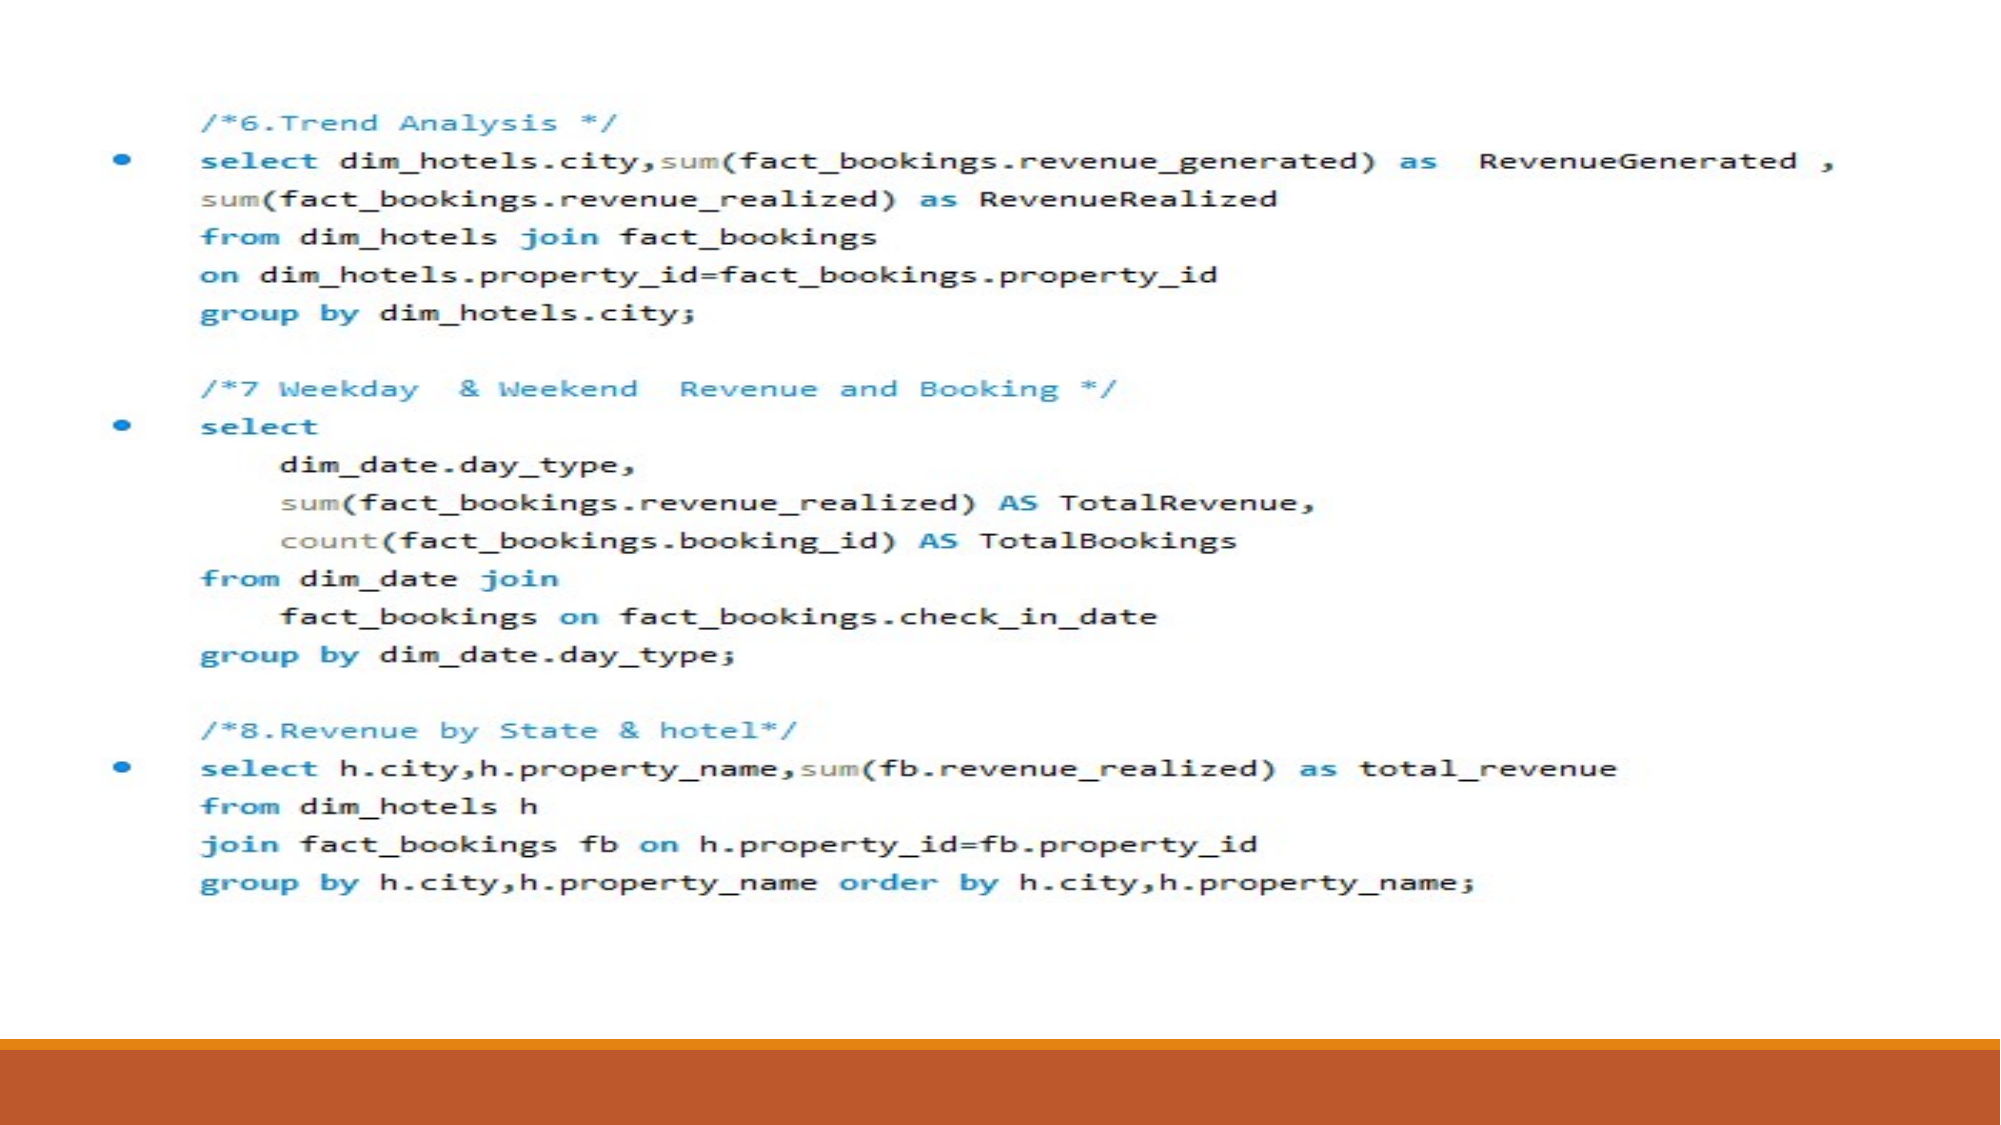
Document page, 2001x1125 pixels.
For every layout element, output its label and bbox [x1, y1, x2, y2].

list [100, 92, 1860, 950]
